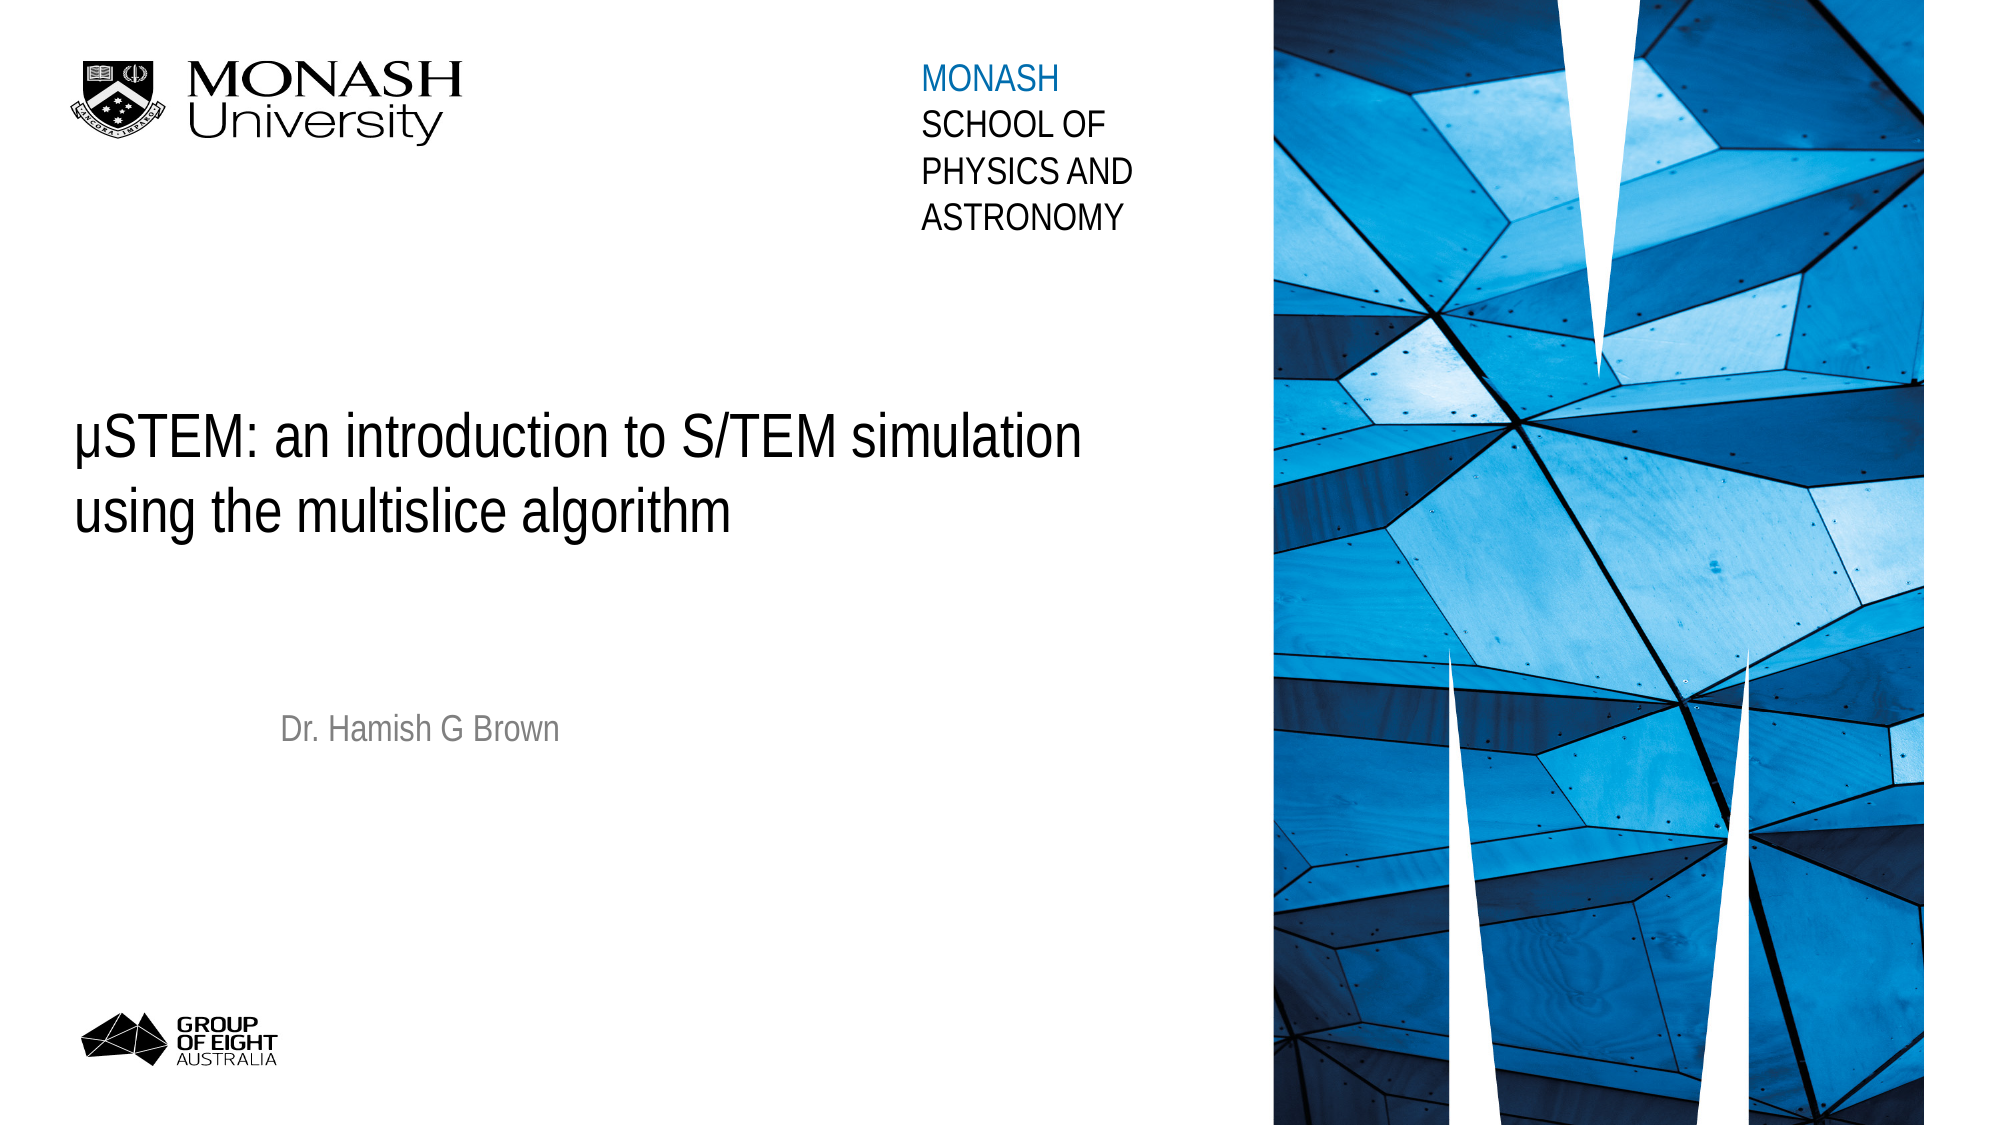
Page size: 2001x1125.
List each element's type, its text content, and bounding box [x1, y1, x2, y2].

title μSTEM: an introduction to S/TEM simulation using the multislice algorithm [60, 349, 1231, 591]
picture [0, 0, 2000, 1125]
text_box MONASH SCHOOL OF PHYSICS AND ASTRONOMY [921, 53, 1174, 239]
subtitle Dr. Hamish G Brown [265, 696, 1203, 801]
